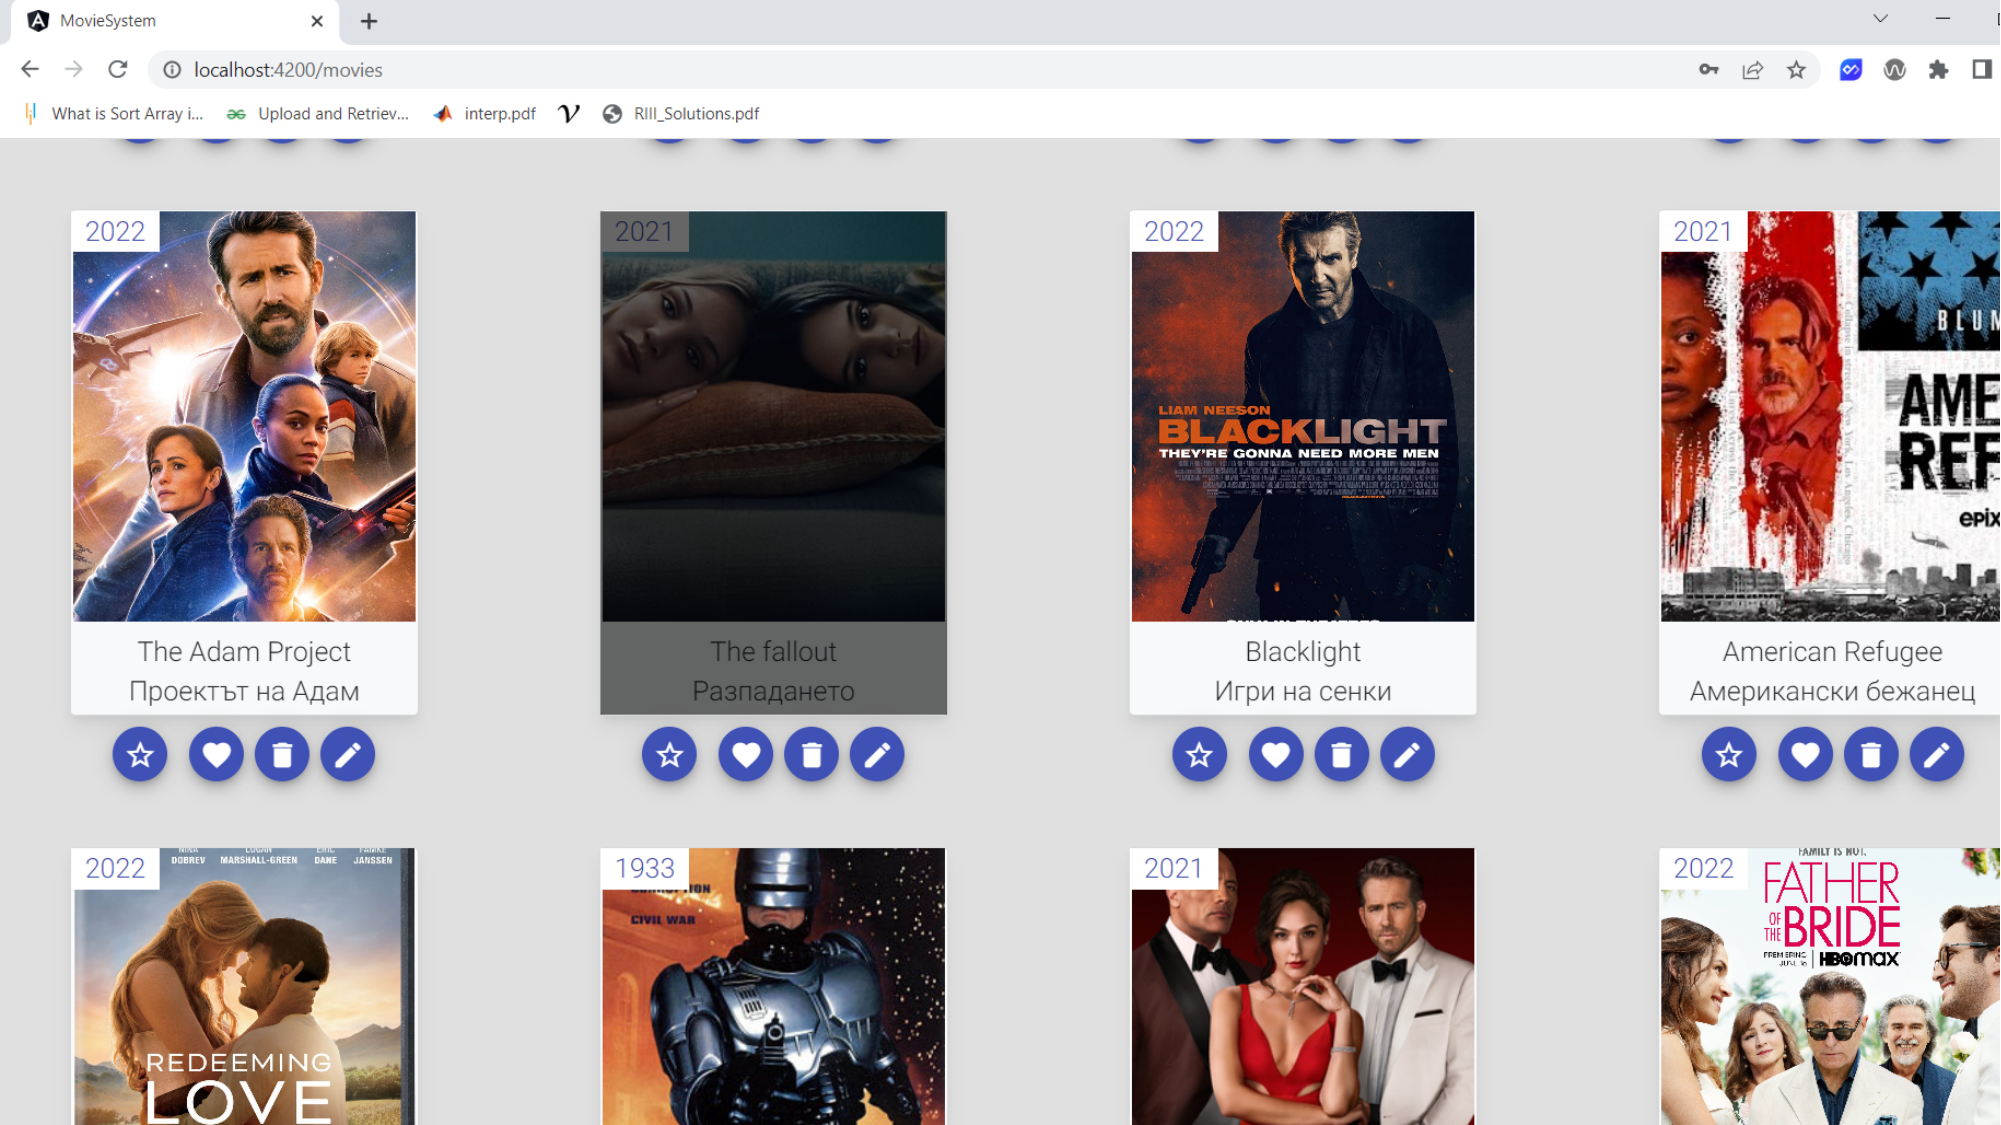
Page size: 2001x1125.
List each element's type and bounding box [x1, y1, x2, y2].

list [0, 0, 2000, 1125]
